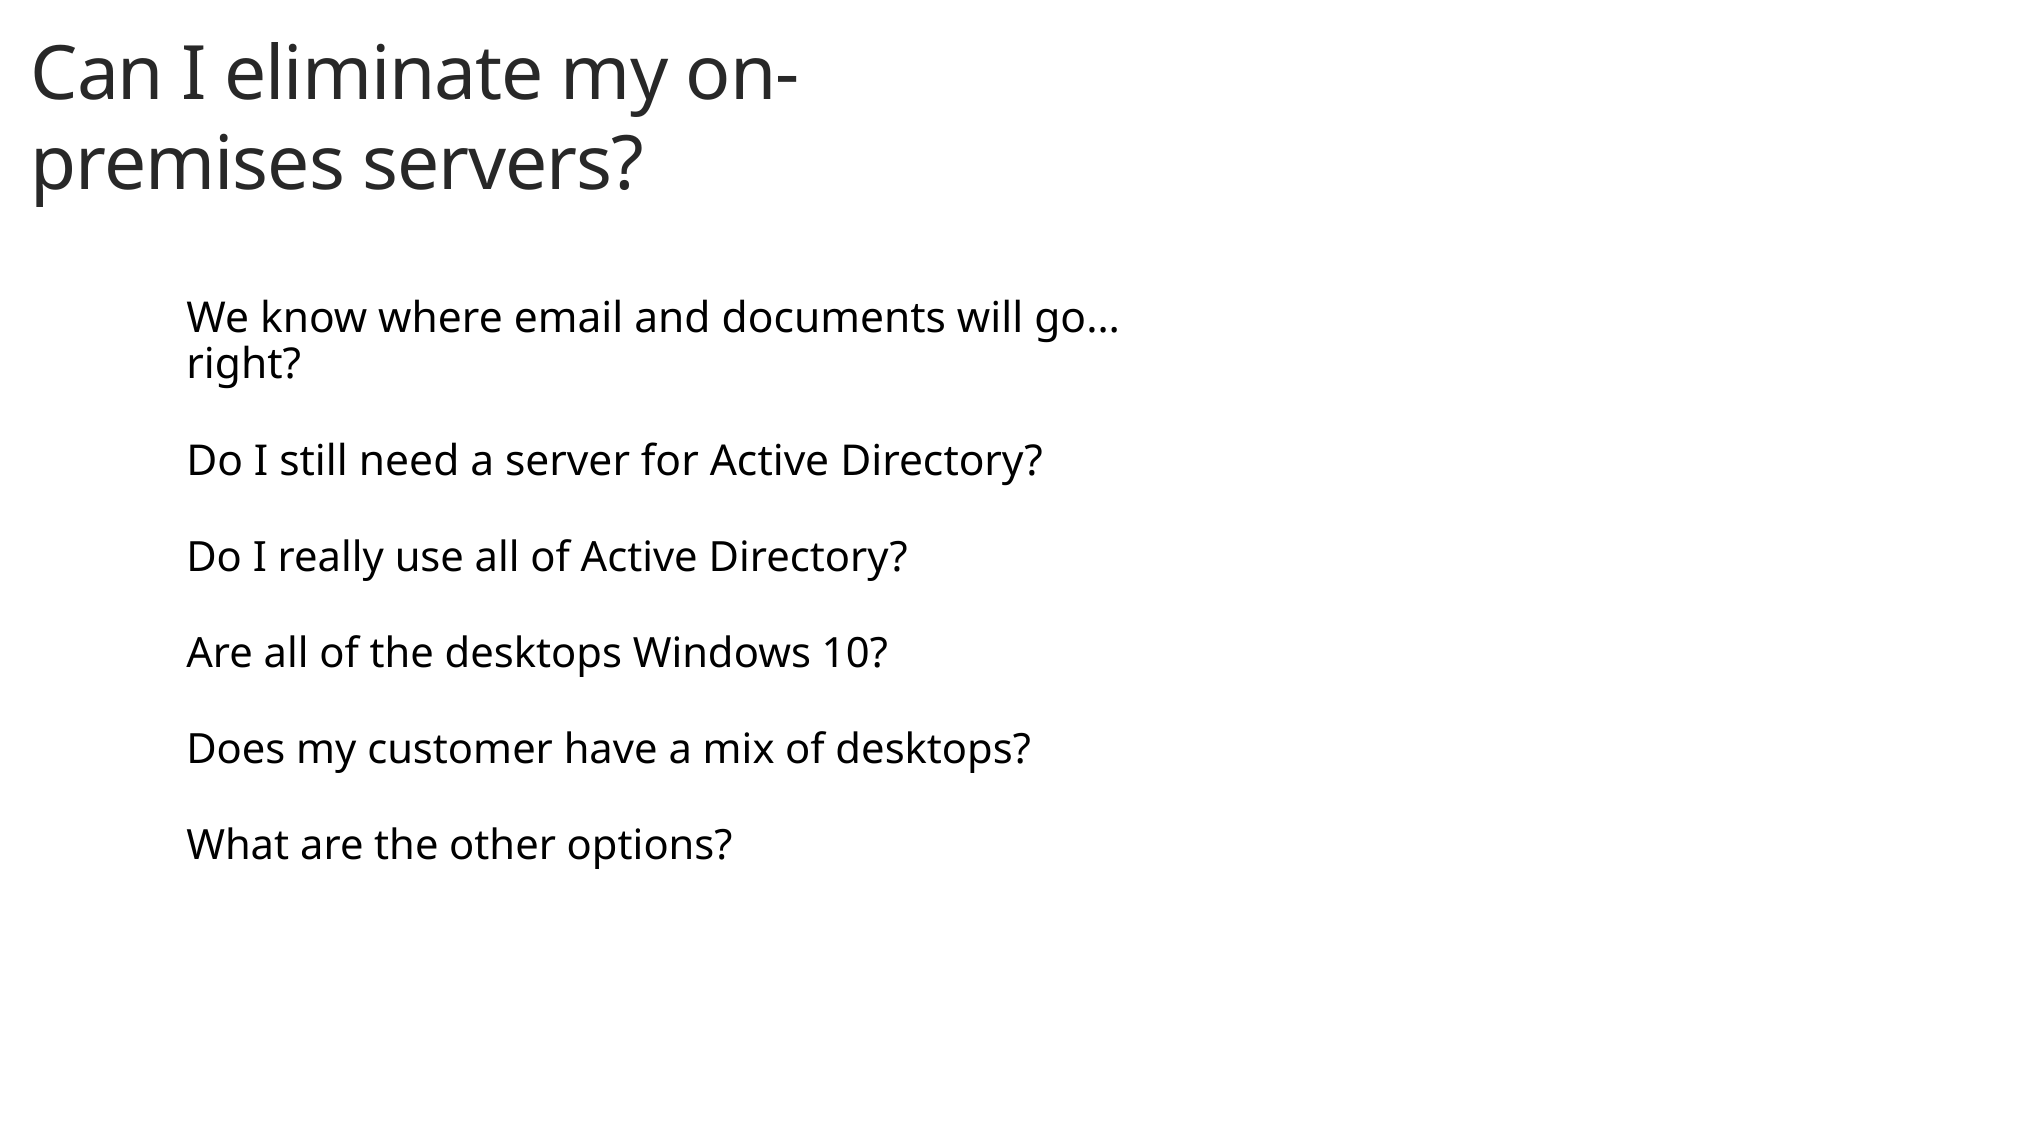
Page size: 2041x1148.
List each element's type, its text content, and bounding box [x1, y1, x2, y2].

text_box Can I eliminate my on-premises servers? [15, 17, 1077, 273]
text_box We know where email and documents will go… right? Do I still need a server for Active Directory? Do I really use all of Active Directory? Are all of the desktops Windows 10? Does my customer have a mix of desktops? What are the other options? [186, 295, 1206, 869]
